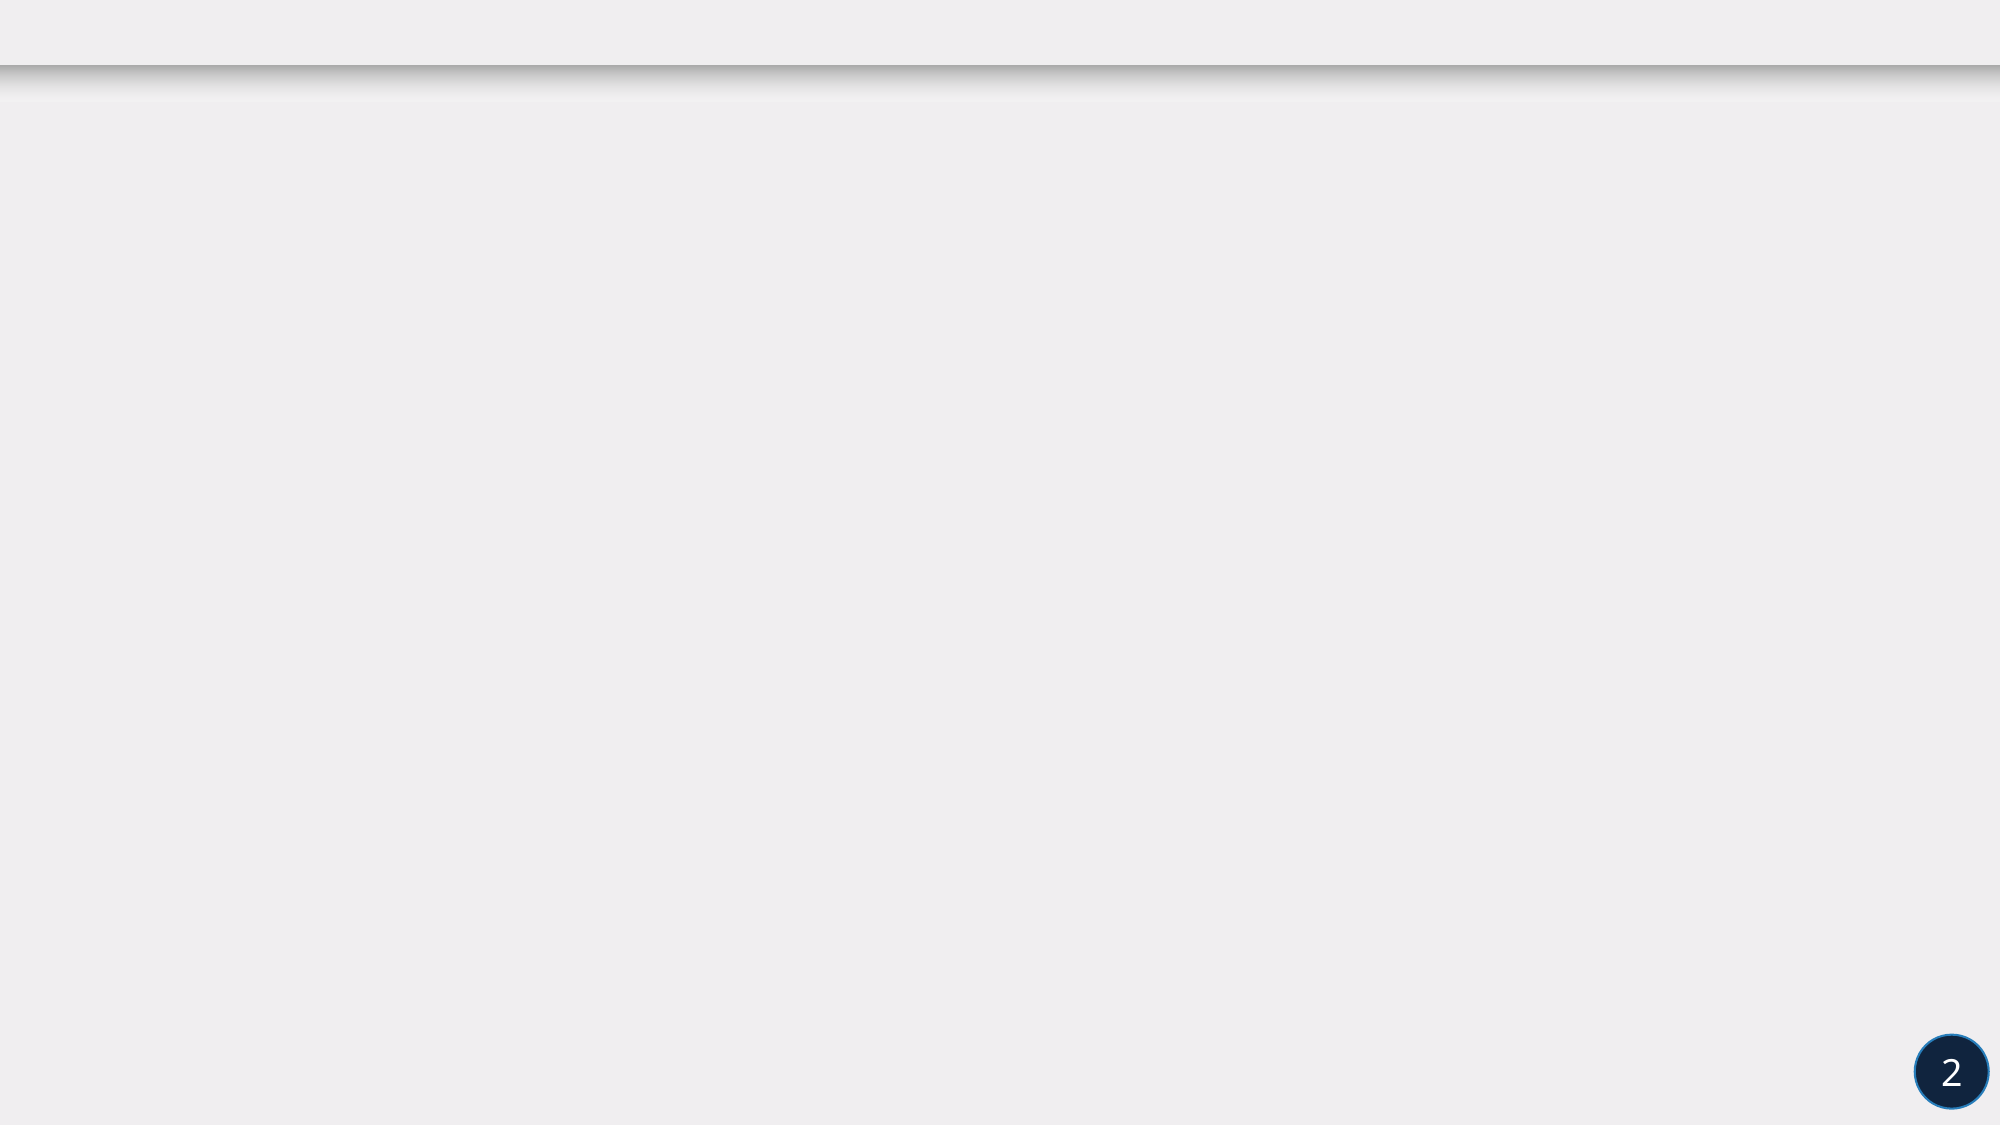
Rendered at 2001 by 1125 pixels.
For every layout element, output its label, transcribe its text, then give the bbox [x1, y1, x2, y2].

text_box [0, 65, 2000, 102]
text_box 2 [1913, 1033, 1990, 1110]
